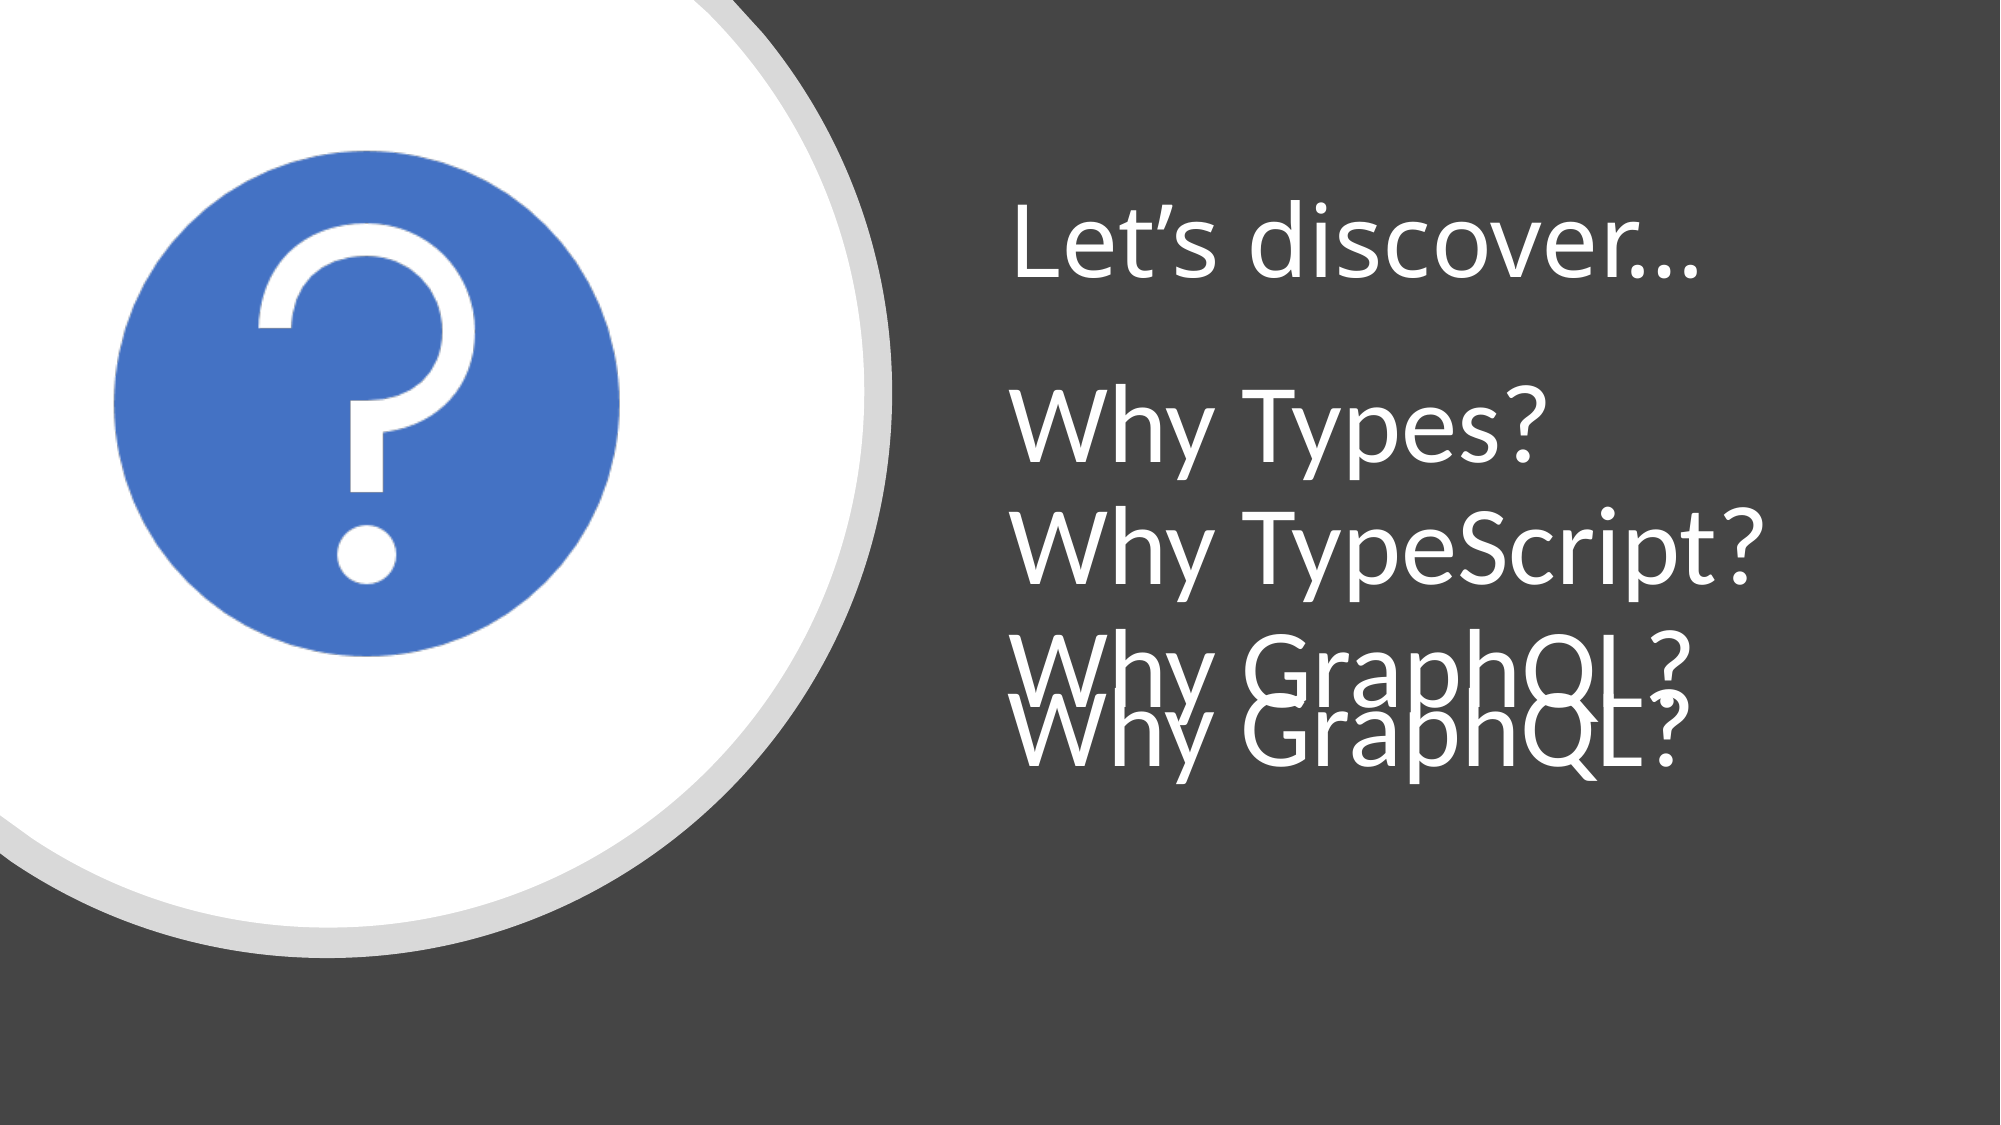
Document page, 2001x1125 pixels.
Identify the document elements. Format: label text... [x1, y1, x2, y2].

text_box [0, 0, 894, 960]
text_box Why GraphQL? [993, 661, 1813, 843]
title Let’s discover… [993, 131, 1865, 350]
text_box [0, 0, 866, 929]
list Why Types? Why TypeScript? Why GraphQL? [993, 373, 1865, 1040]
picture [52, 89, 682, 719]
